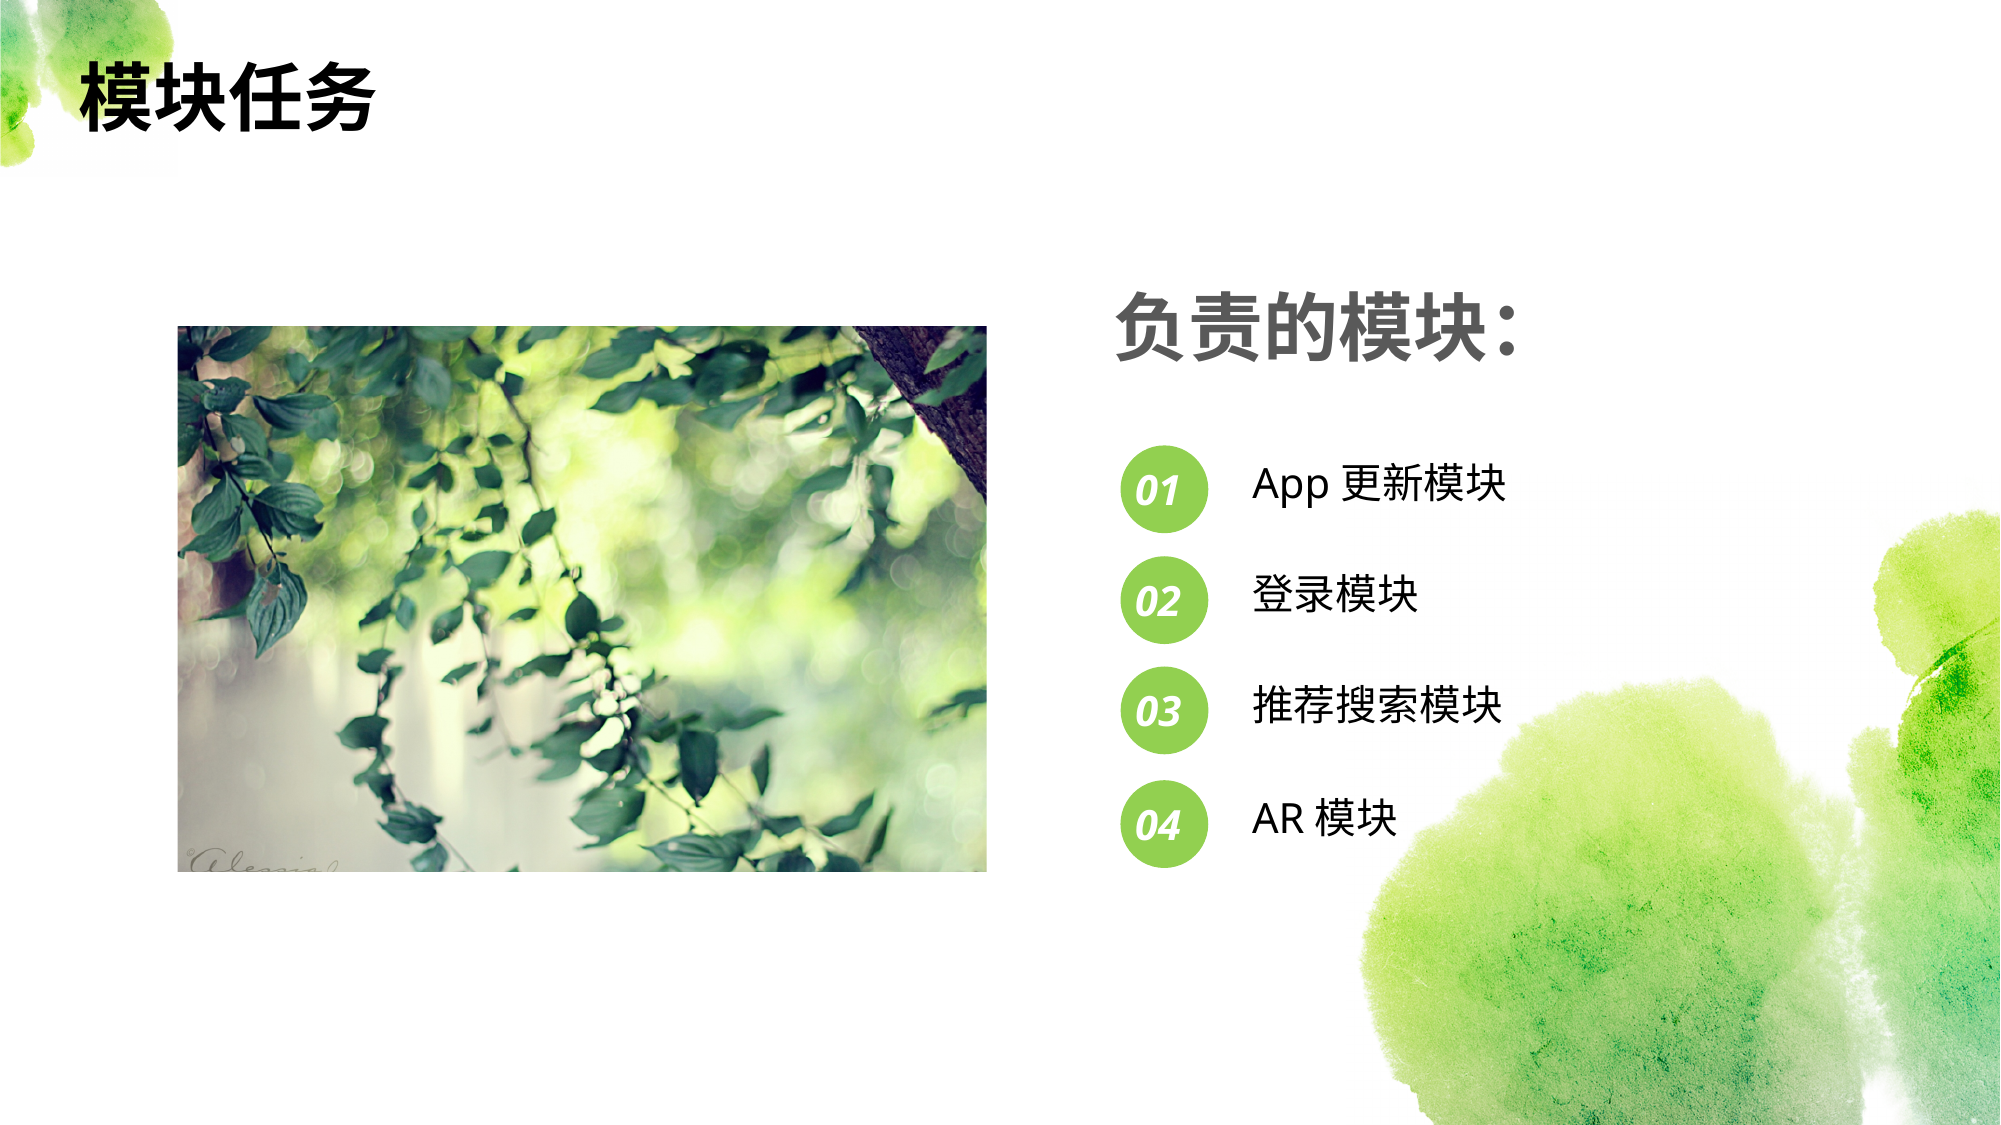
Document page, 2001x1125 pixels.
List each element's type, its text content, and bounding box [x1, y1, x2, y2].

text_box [1120, 556, 1772, 645]
text_box 负责的模块： [1098, 273, 1655, 379]
picture [177, 326, 987, 872]
text_box 模块任务 [178, 43, 479, 148]
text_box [1120, 445, 1772, 534]
picture [1346, 474, 2000, 1125]
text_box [1120, 666, 1773, 755]
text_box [1120, 780, 1772, 869]
picture [0, 0, 178, 177]
